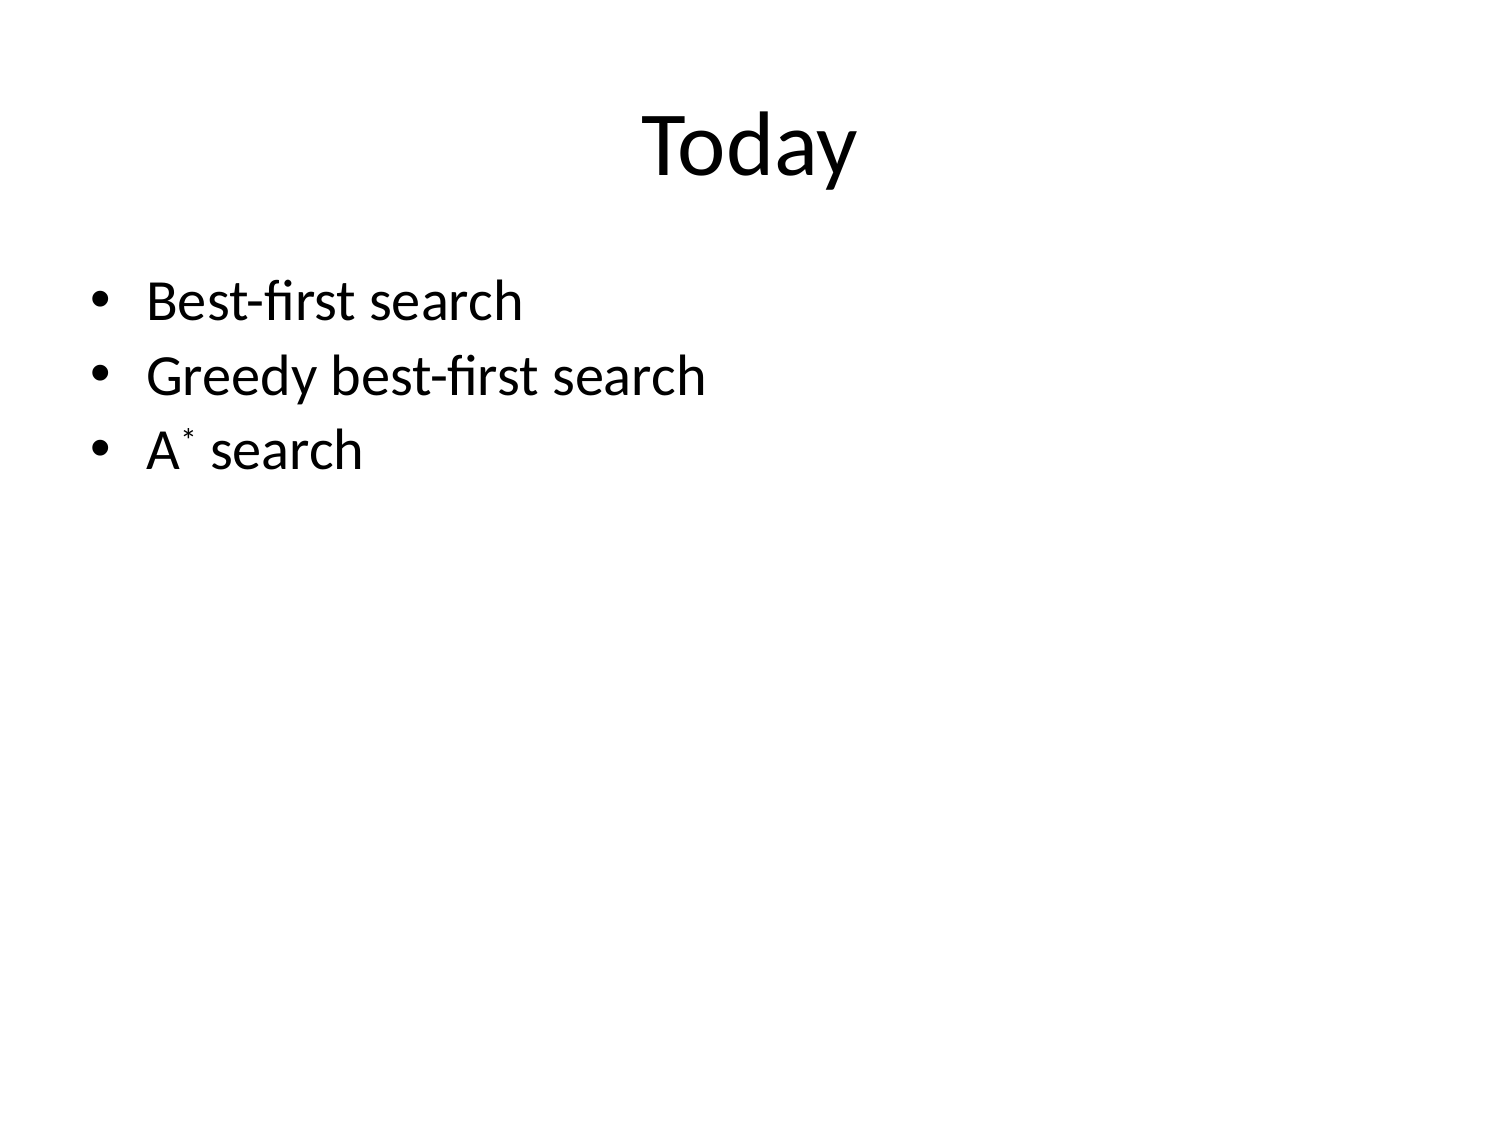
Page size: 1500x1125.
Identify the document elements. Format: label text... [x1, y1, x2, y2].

list Best-first search Greedy best-first search A* search [75, 262, 1425, 1005]
title Today [75, 45, 1425, 233]
